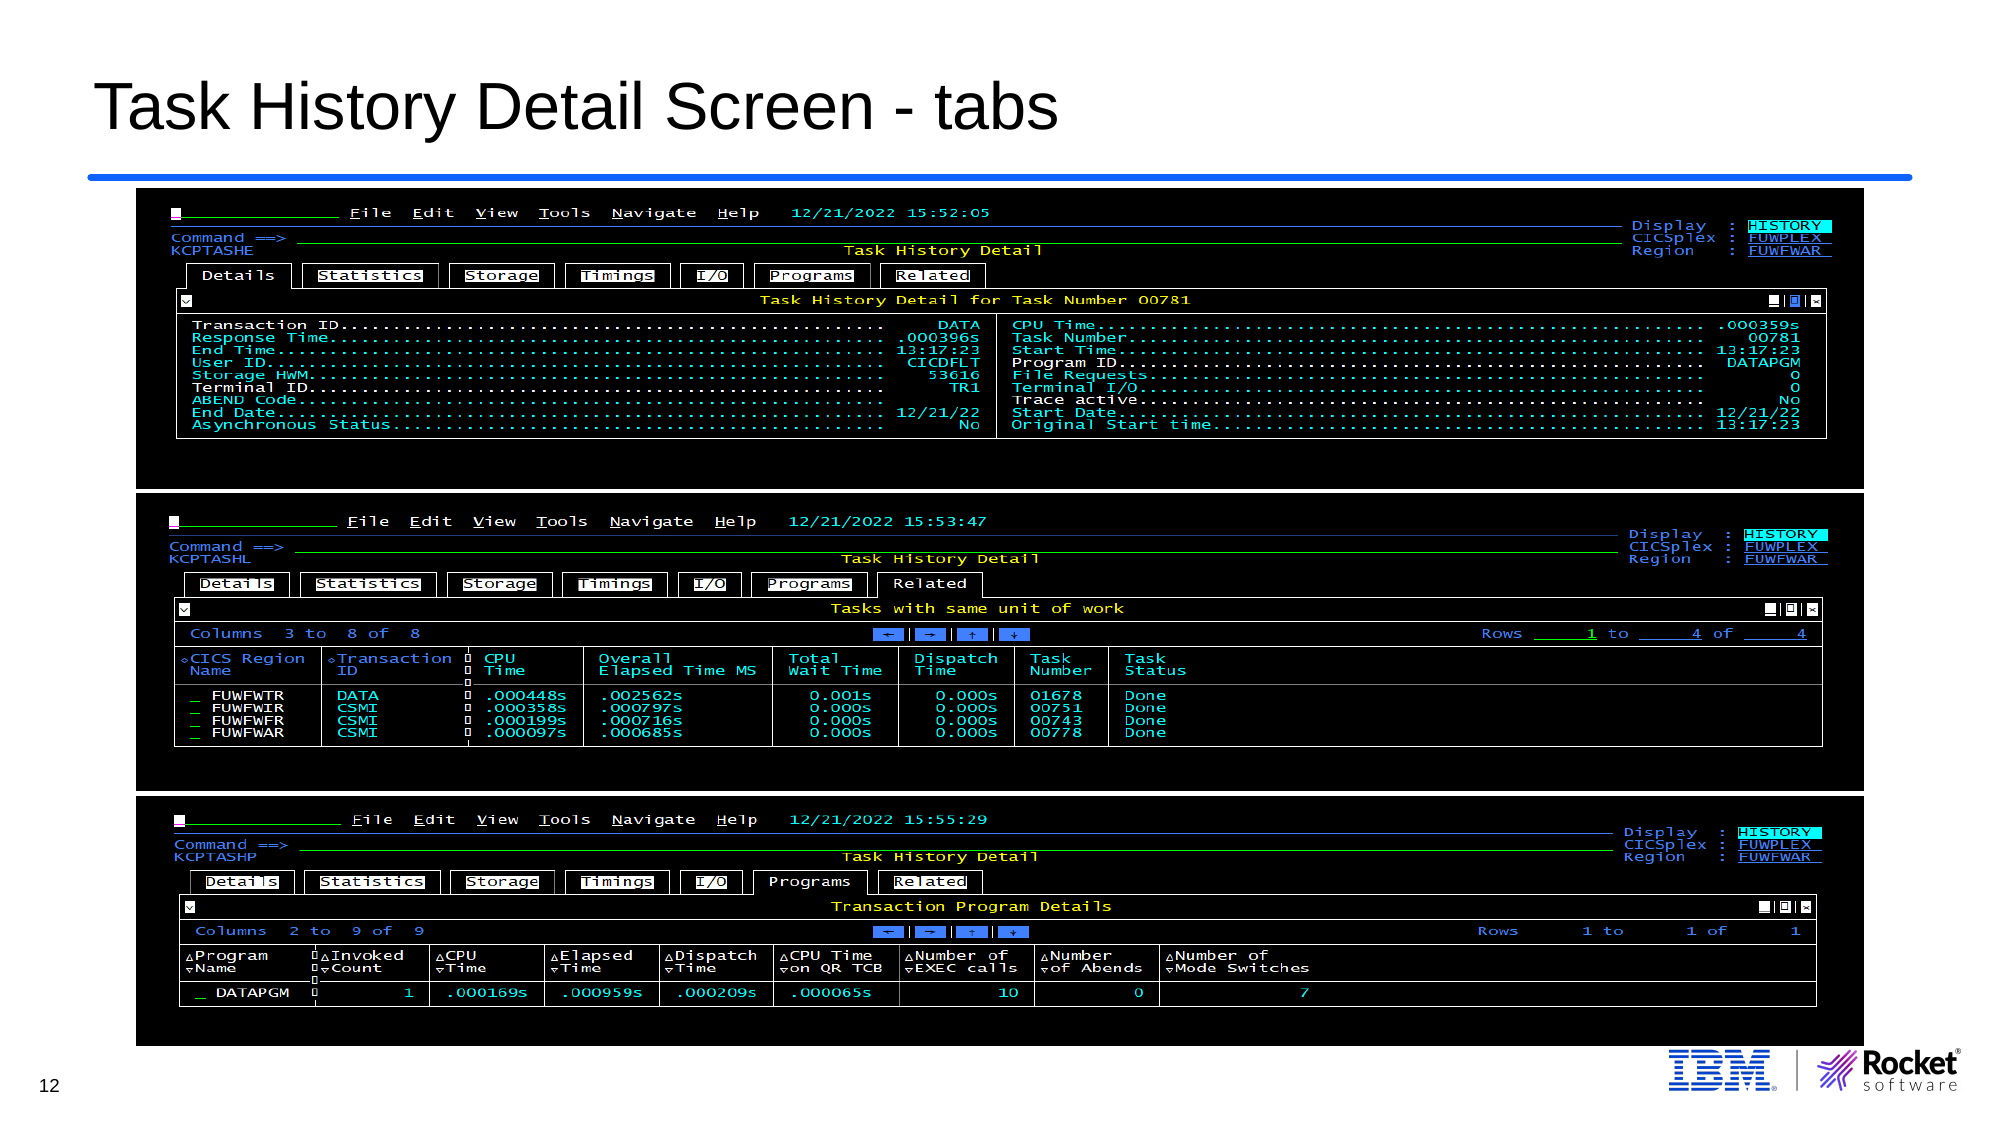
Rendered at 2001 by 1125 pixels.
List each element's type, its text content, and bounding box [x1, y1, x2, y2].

picture [1669, 1048, 1961, 1091]
picture [136, 493, 1864, 791]
picture [136, 796, 1864, 1046]
picture [136, 188, 1864, 489]
title Task History Detail Screen - tabs [93, 56, 1909, 159]
